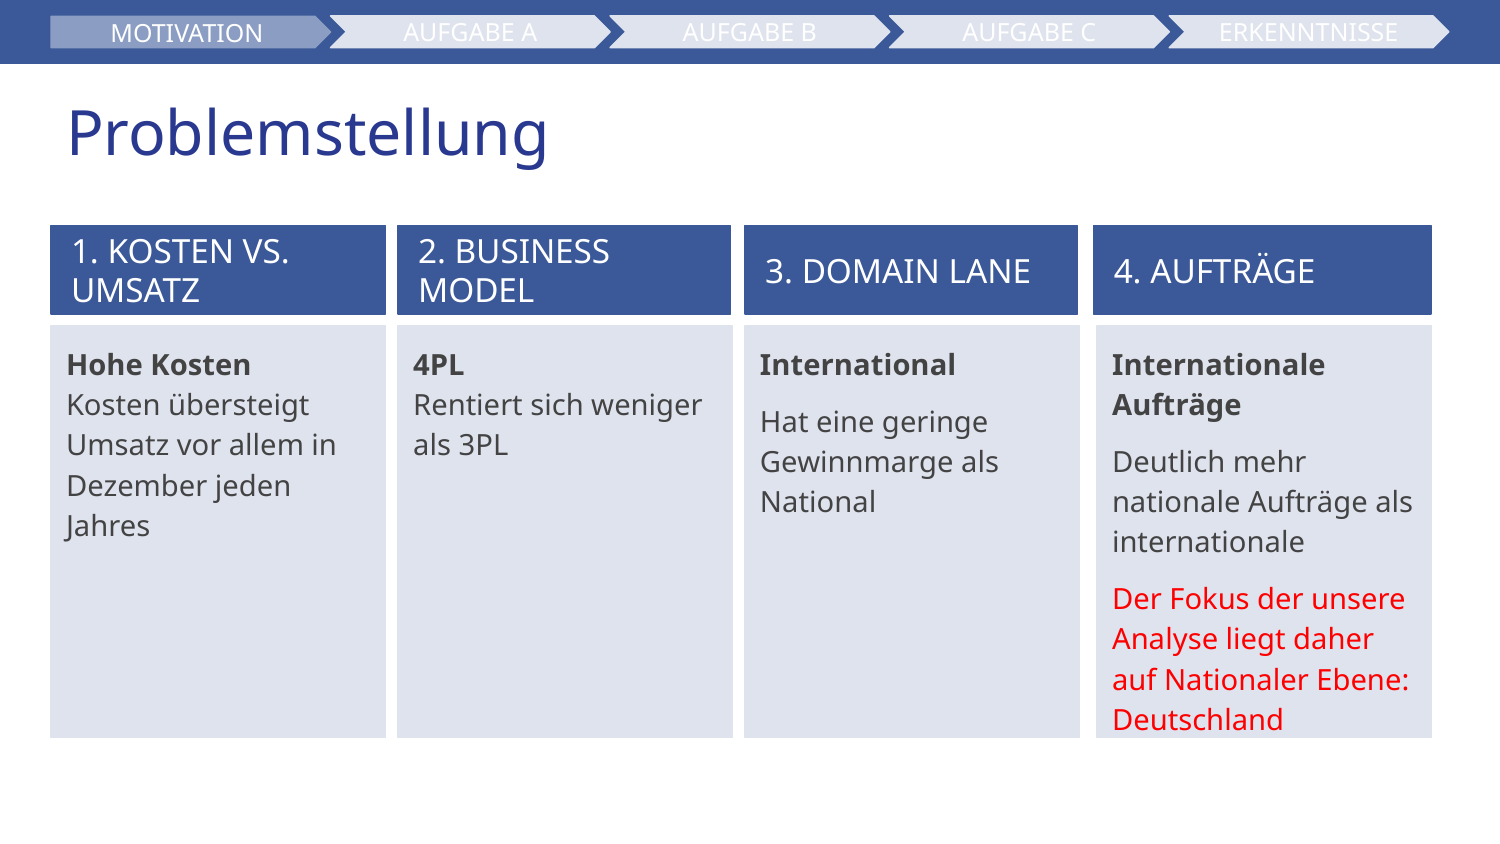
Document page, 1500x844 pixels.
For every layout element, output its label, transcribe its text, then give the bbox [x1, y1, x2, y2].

text_box AUFGABE C [889, 15, 1170, 48]
text_box 2. BUSINESS MODEL [398, 225, 731, 314]
text_box AUFGABE B [610, 15, 890, 48]
list International Hat eine geringe Gewinnmarge als National [745, 326, 1080, 738]
list 4PL Rentiert sich weniger als 3PL [398, 326, 733, 738]
list Hohe Kosten Kosten übersteigt Umsatz vor allem in Dezember jeden Jahres [51, 326, 386, 738]
text_box 1. KOSTEN VS. UMSATZ [51, 225, 386, 314]
text_box 3. DOMAIN LANE [745, 225, 1078, 314]
list Internationale Aufträge Deutlich mehr nationale Aufträge als internationale Der Fokus der unsere Analyse liegt daher auf Nationaler Ebene: Deutschland [1097, 326, 1432, 738]
text_box 4. AUFTRÄGE [1093, 225, 1432, 314]
text_box MOTIVATION [51, 16, 331, 48]
text_box [0, 0, 1500, 64]
text_box AUFGABE A [330, 15, 611, 48]
text_box ERKENNTNISSE [1169, 15, 1449, 48]
title Problemstellung [51, 77, 1449, 178]
